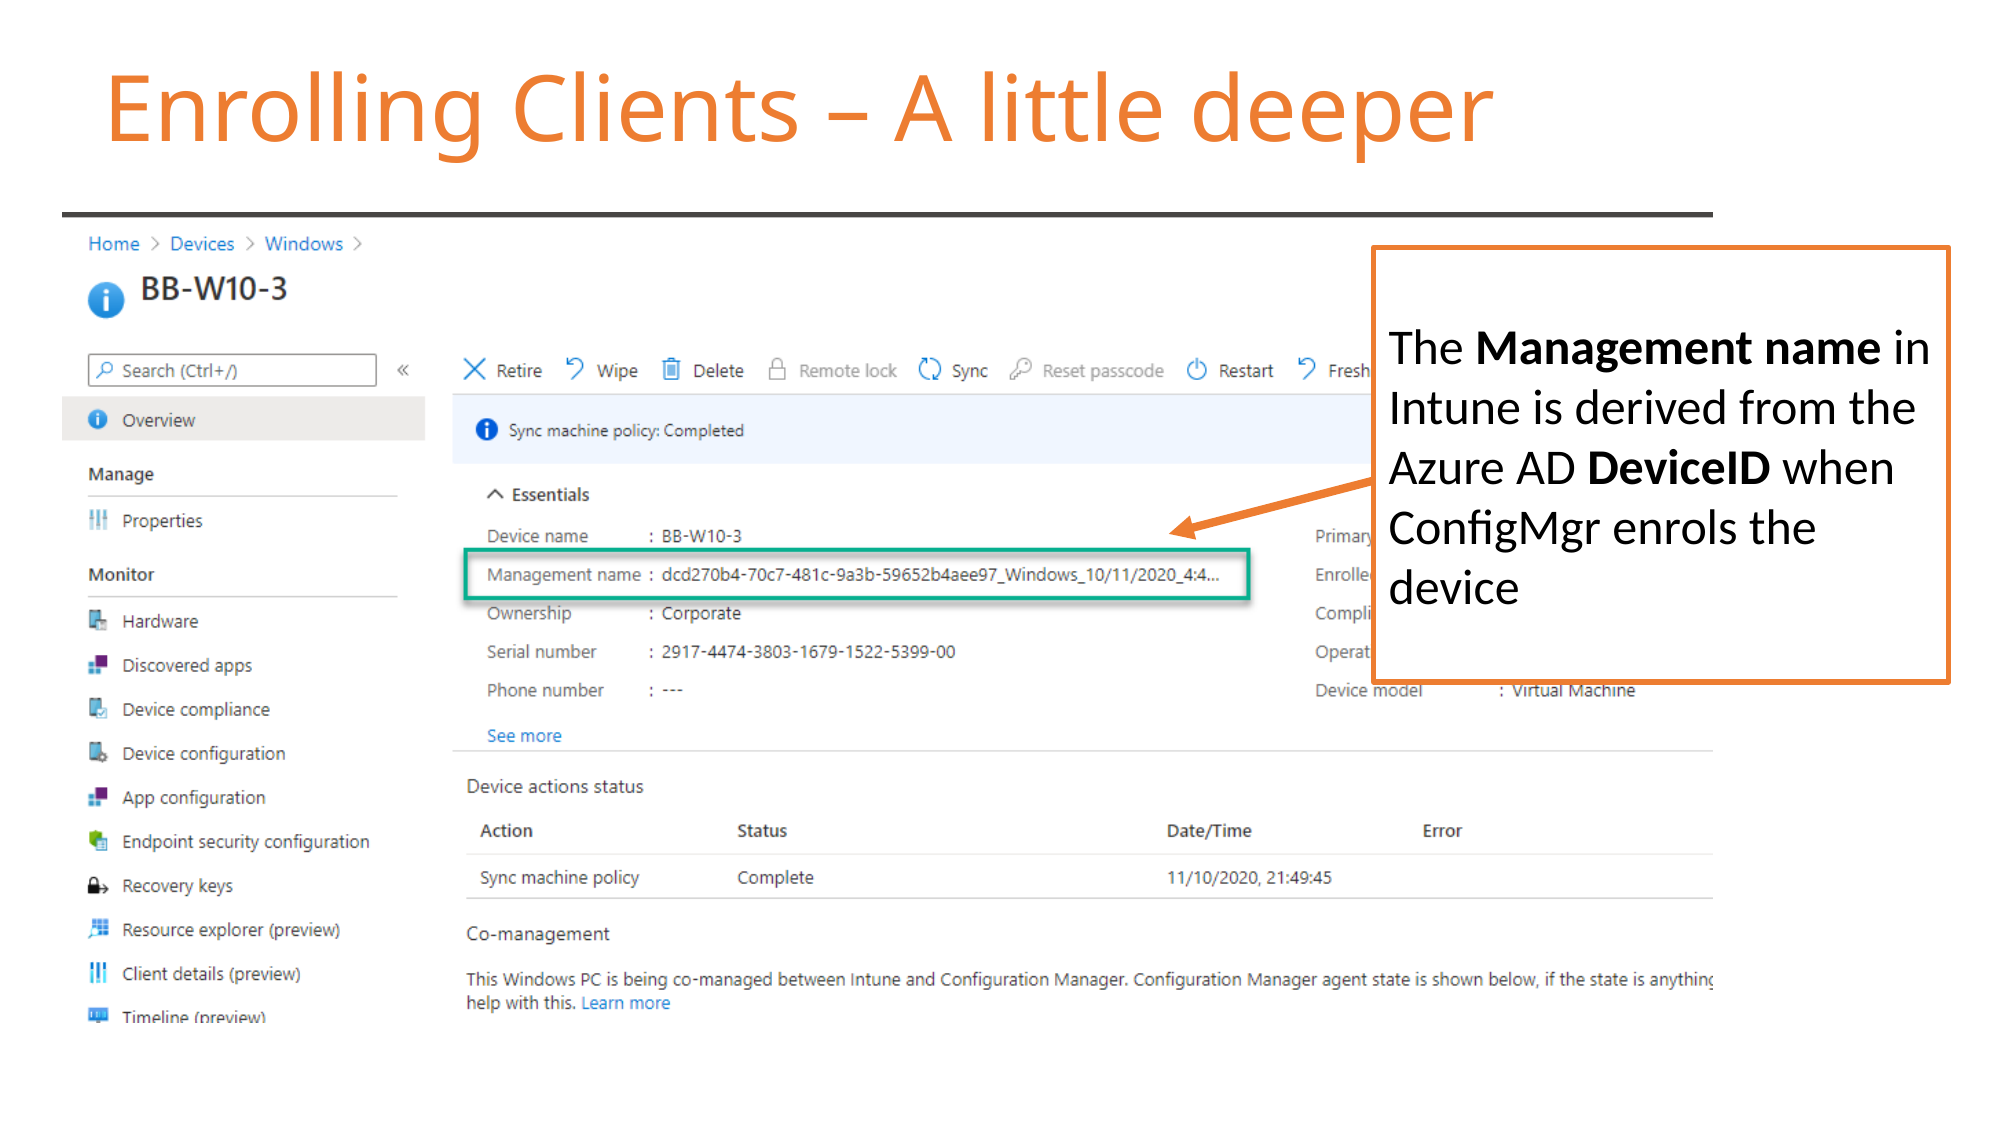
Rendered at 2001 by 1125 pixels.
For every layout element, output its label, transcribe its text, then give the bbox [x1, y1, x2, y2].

picture [62, 212, 1713, 1023]
text_box The Management name in Intune is derived from the Azure AD DeviceID when ConfigMgr enrols the device [1713, 247, 1949, 683]
text_box Enrolling Clients – A little deeper [88, 37, 1814, 186]
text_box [1168, 480, 1374, 534]
